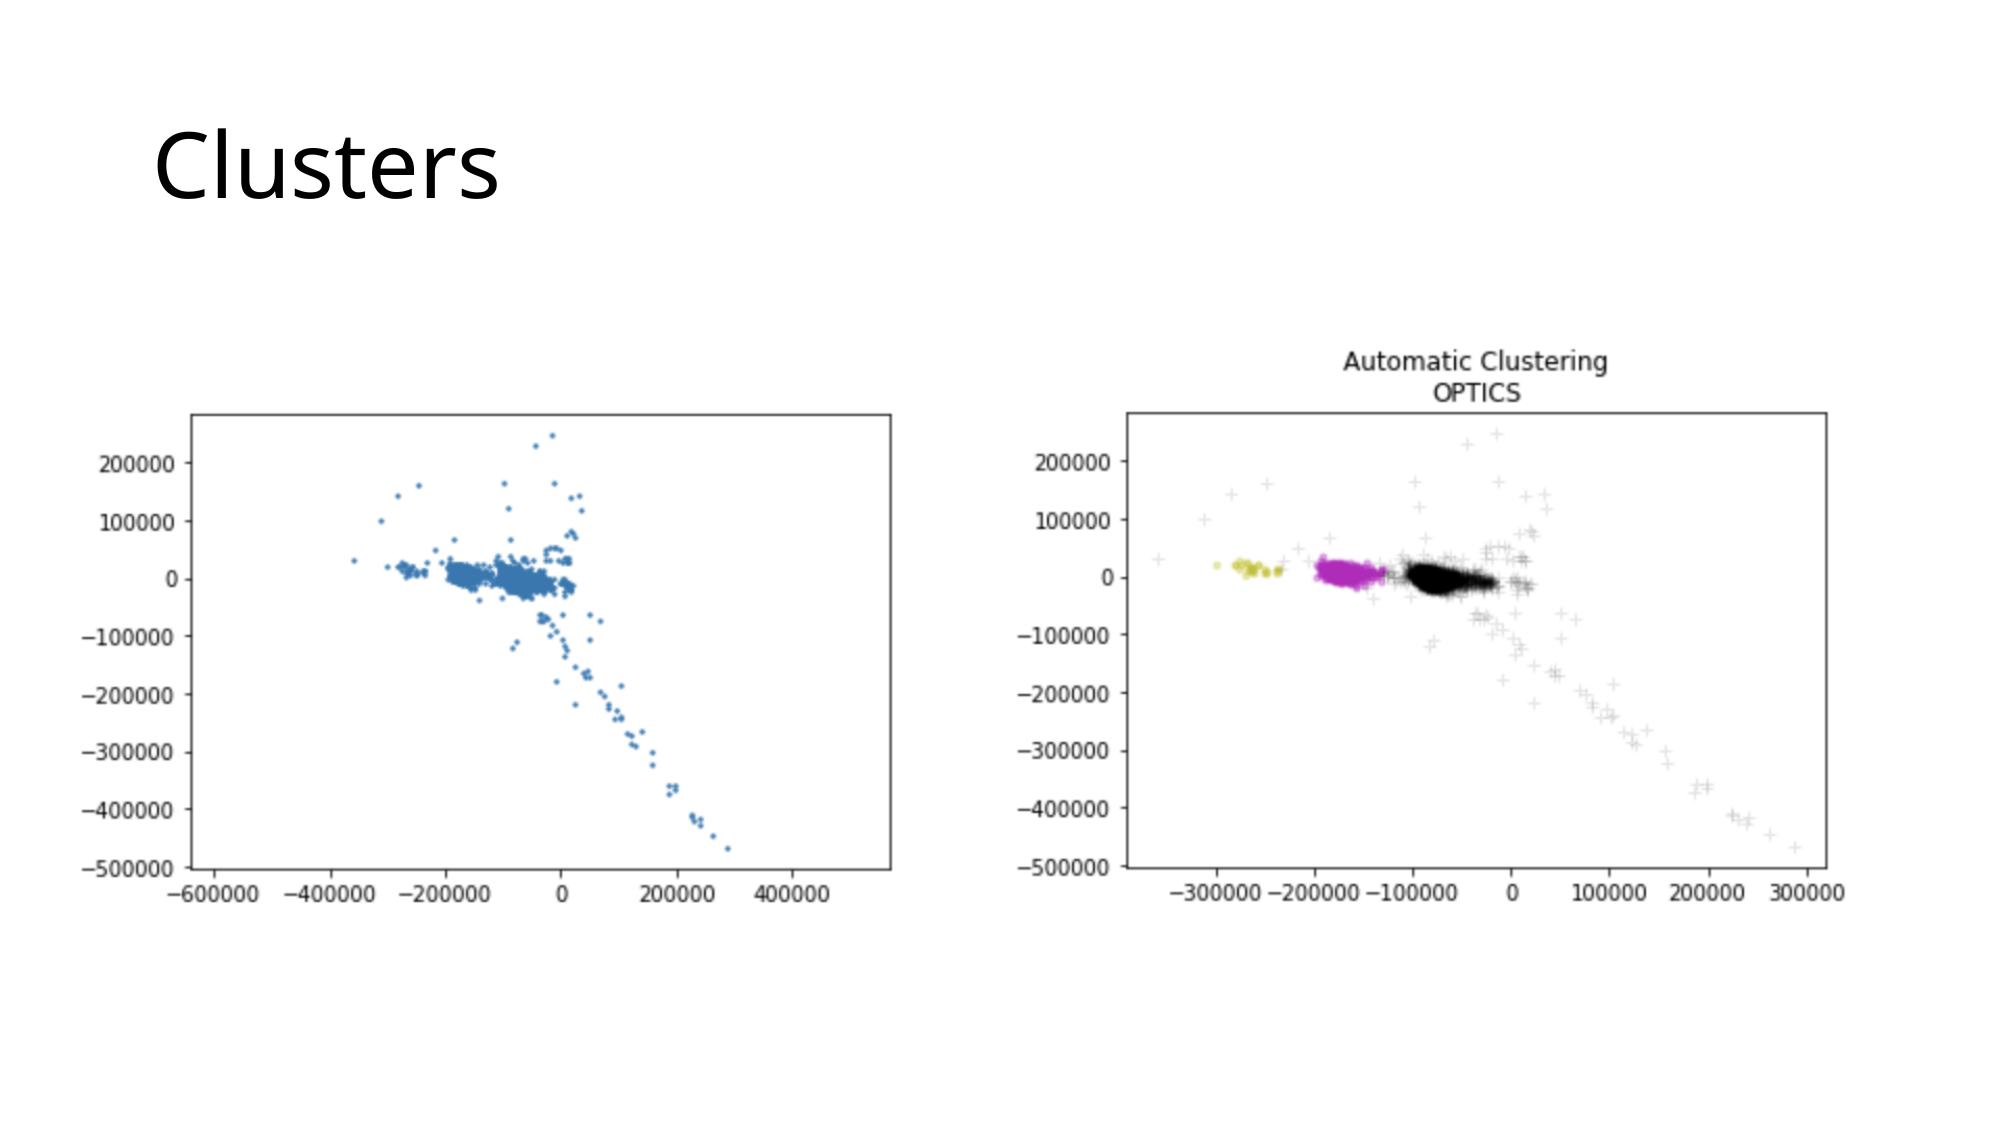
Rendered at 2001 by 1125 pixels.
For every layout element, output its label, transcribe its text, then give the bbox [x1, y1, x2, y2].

title Clusters [137, 59, 1863, 278]
picture [999, 337, 1911, 932]
picture [59, 393, 923, 927]
